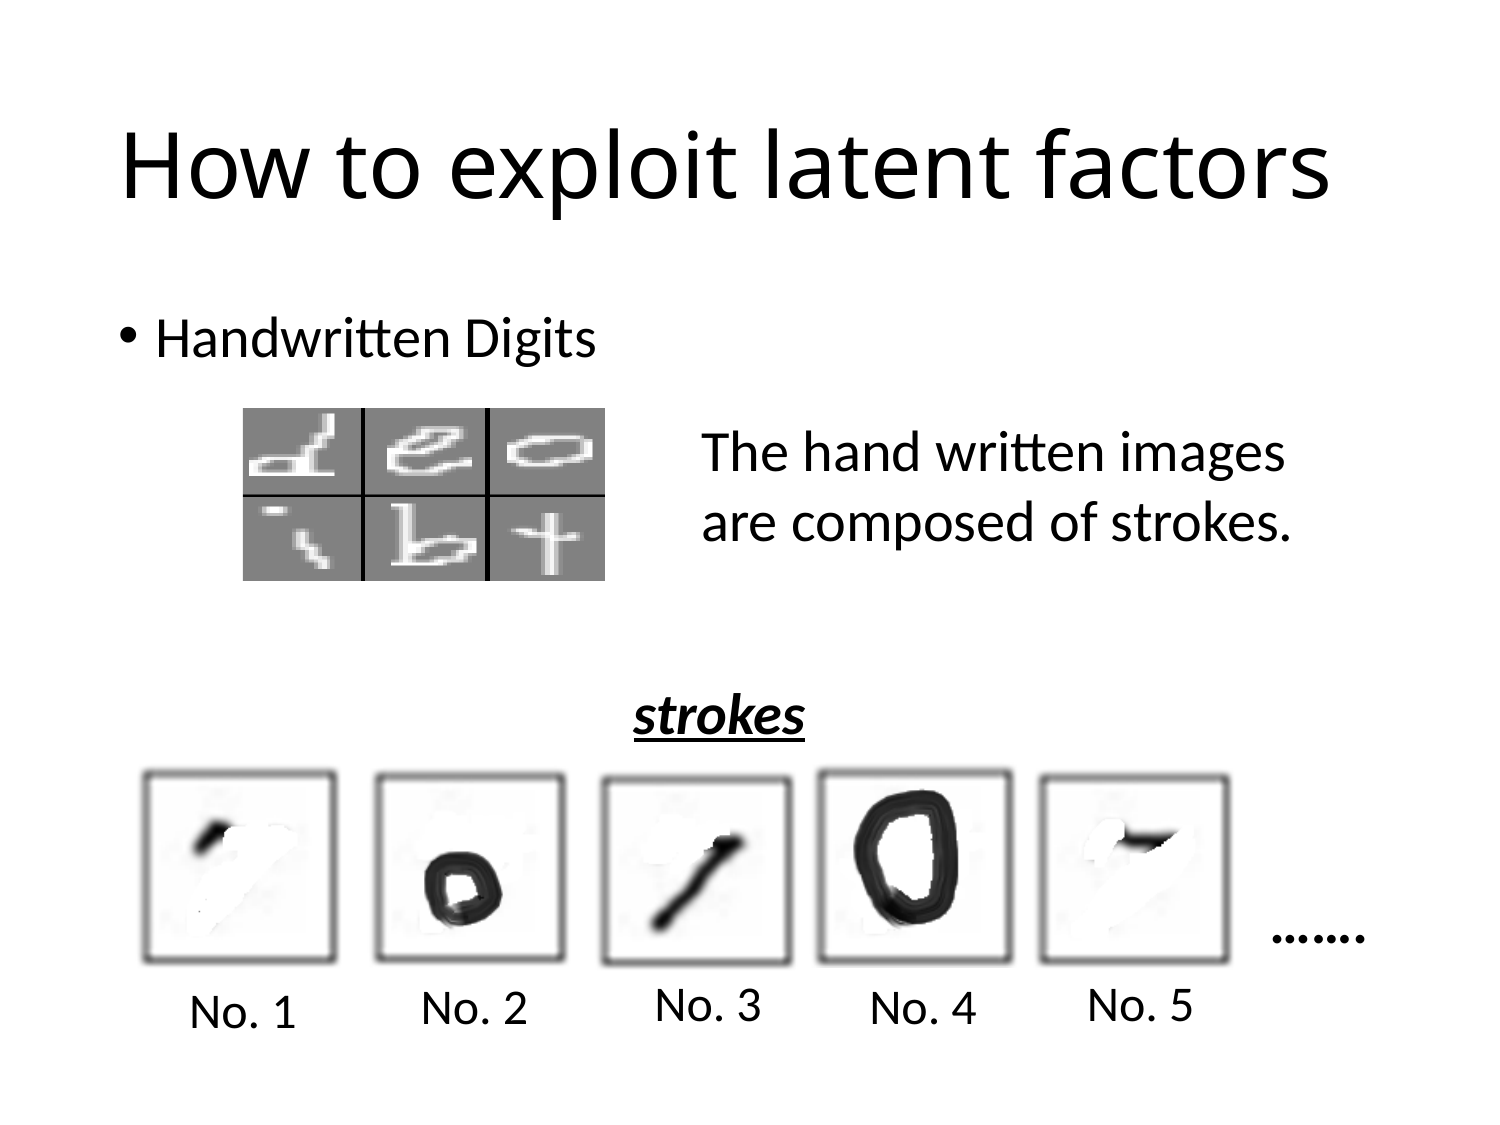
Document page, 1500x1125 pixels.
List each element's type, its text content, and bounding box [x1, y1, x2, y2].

text_box The hand written images are composed of strokes. [686, 405, 1315, 561]
picture [128, 757, 358, 970]
picture [1029, 760, 1240, 973]
text_box strokes [619, 668, 821, 754]
text_box No. 4 [832, 968, 1014, 1042]
text_box No. 5 [1050, 973, 1231, 1039]
text_box ……. [1254, 878, 1409, 964]
picture [807, 760, 1026, 968]
picture [591, 767, 805, 976]
list Handwritten Digits [103, 299, 1397, 1014]
picture [365, 764, 583, 972]
title How to exploit latent factors [103, 59, 1397, 278]
text_box No. 2 [383, 972, 565, 1042]
picture [242, 408, 605, 581]
text_box No. 3 [617, 976, 799, 1039]
text_box No. 1 [152, 970, 334, 1046]
